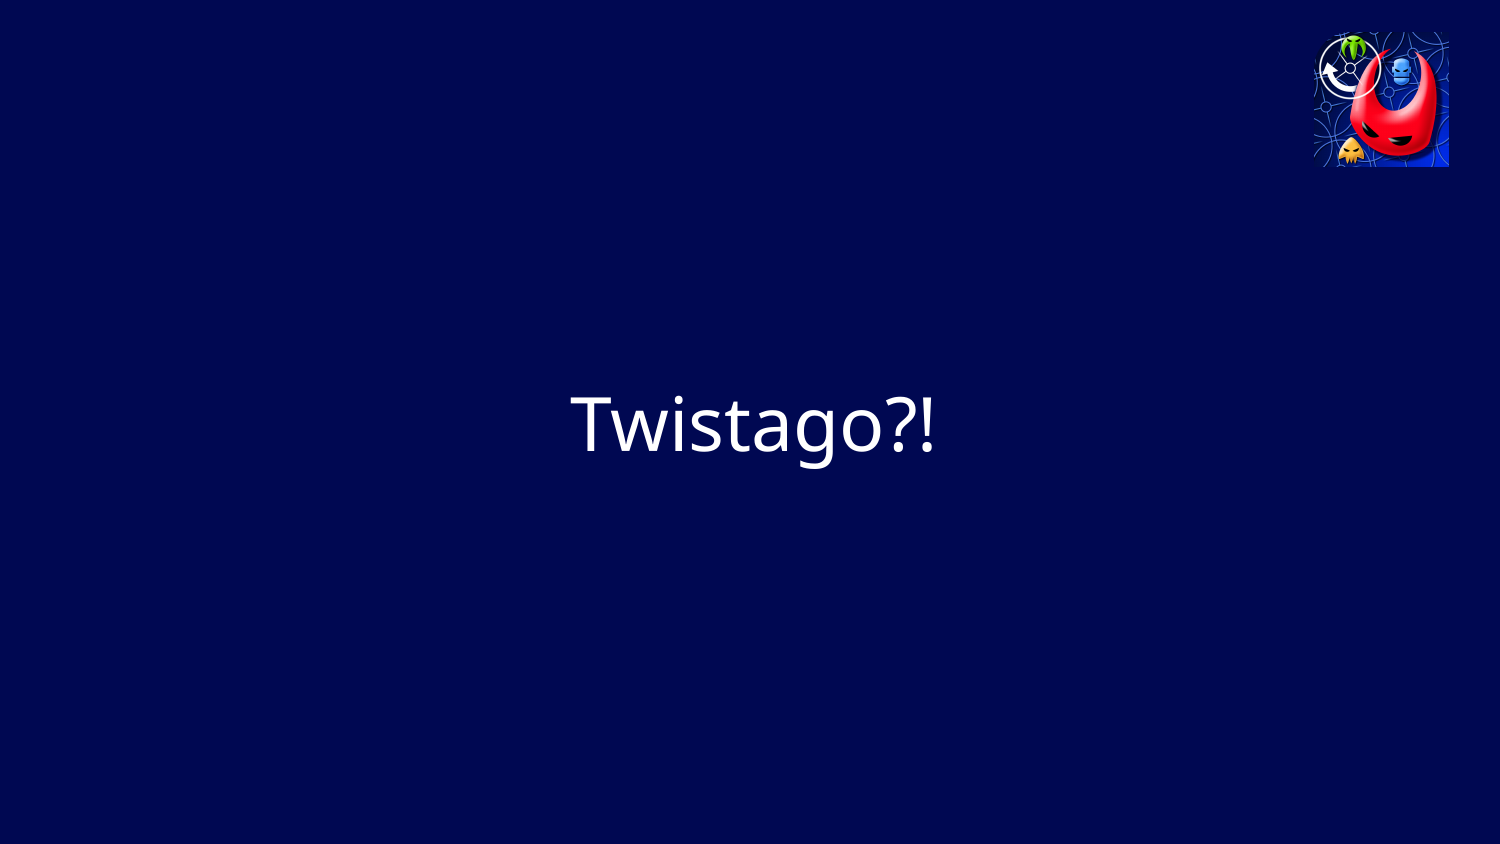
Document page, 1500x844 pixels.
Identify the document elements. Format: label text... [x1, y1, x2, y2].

title Twistago?! [110, 351, 1399, 493]
picture [1314, 32, 1449, 167]
